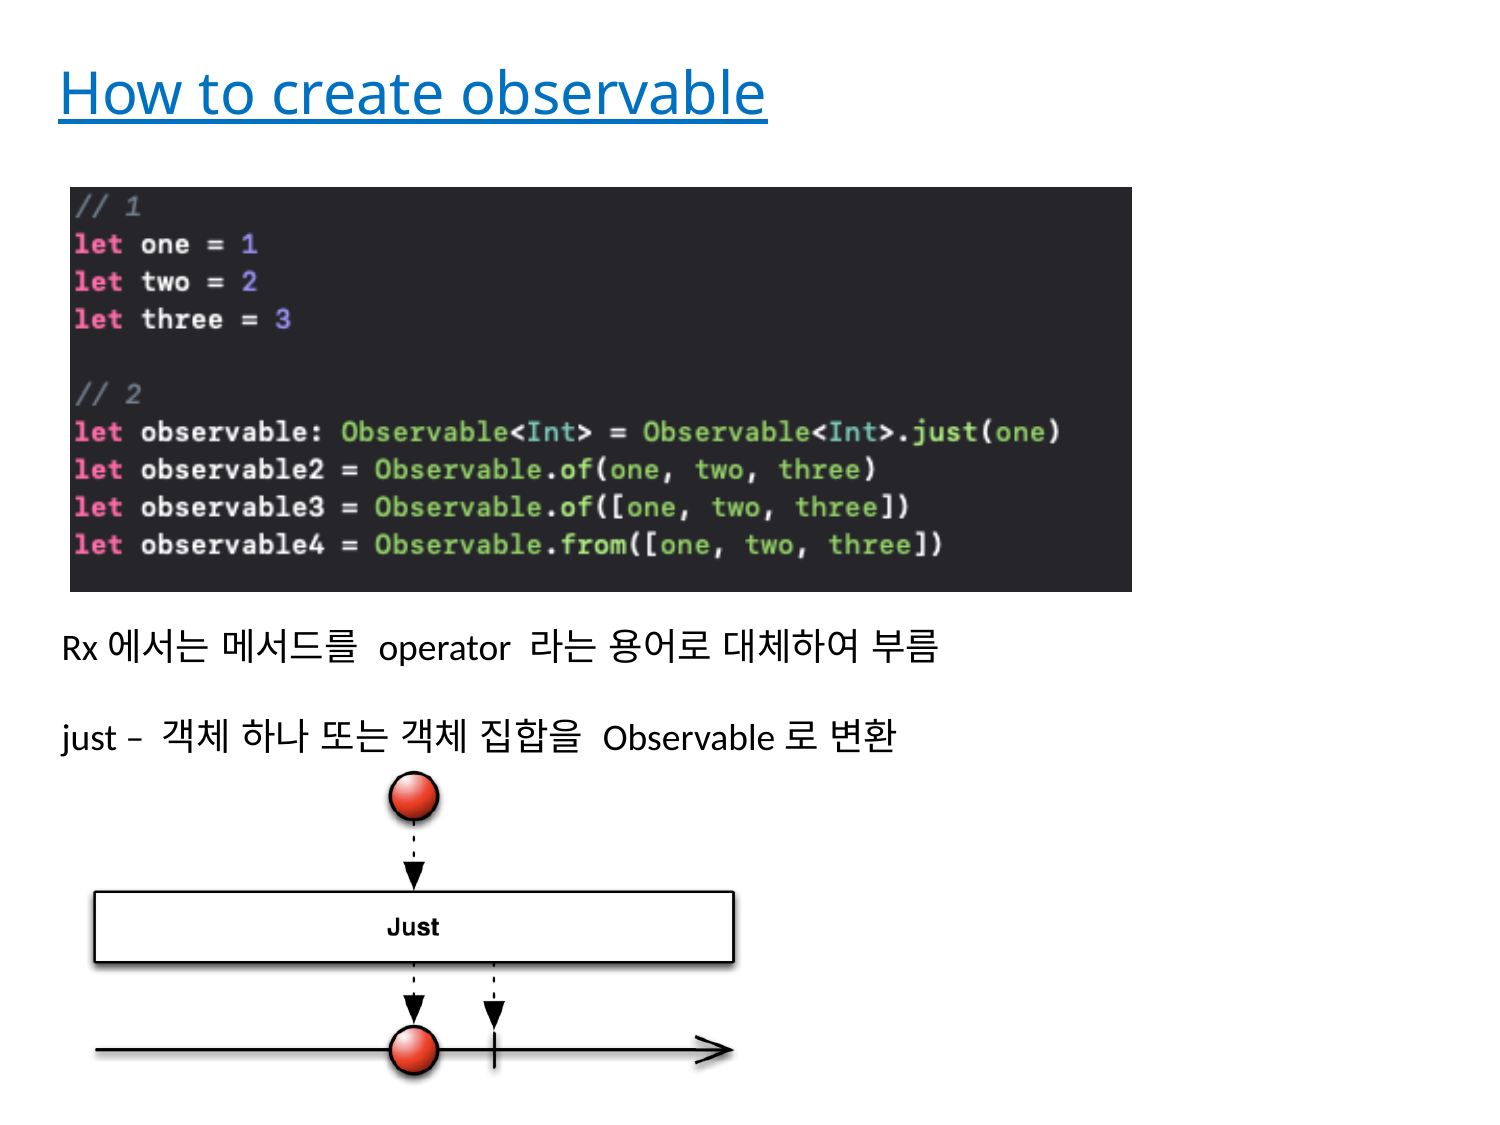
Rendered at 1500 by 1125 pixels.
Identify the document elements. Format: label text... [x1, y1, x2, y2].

text_box Rx에서는 메서드를 operator 라는 용어로 대체하여 부름 just – 객체 하나 또는 객체 집합을 Observable로 변환 [46, 616, 1397, 811]
text_box How to create observable [46, 37, 1408, 134]
picture [70, 187, 1132, 592]
picture [69, 767, 750, 1087]
